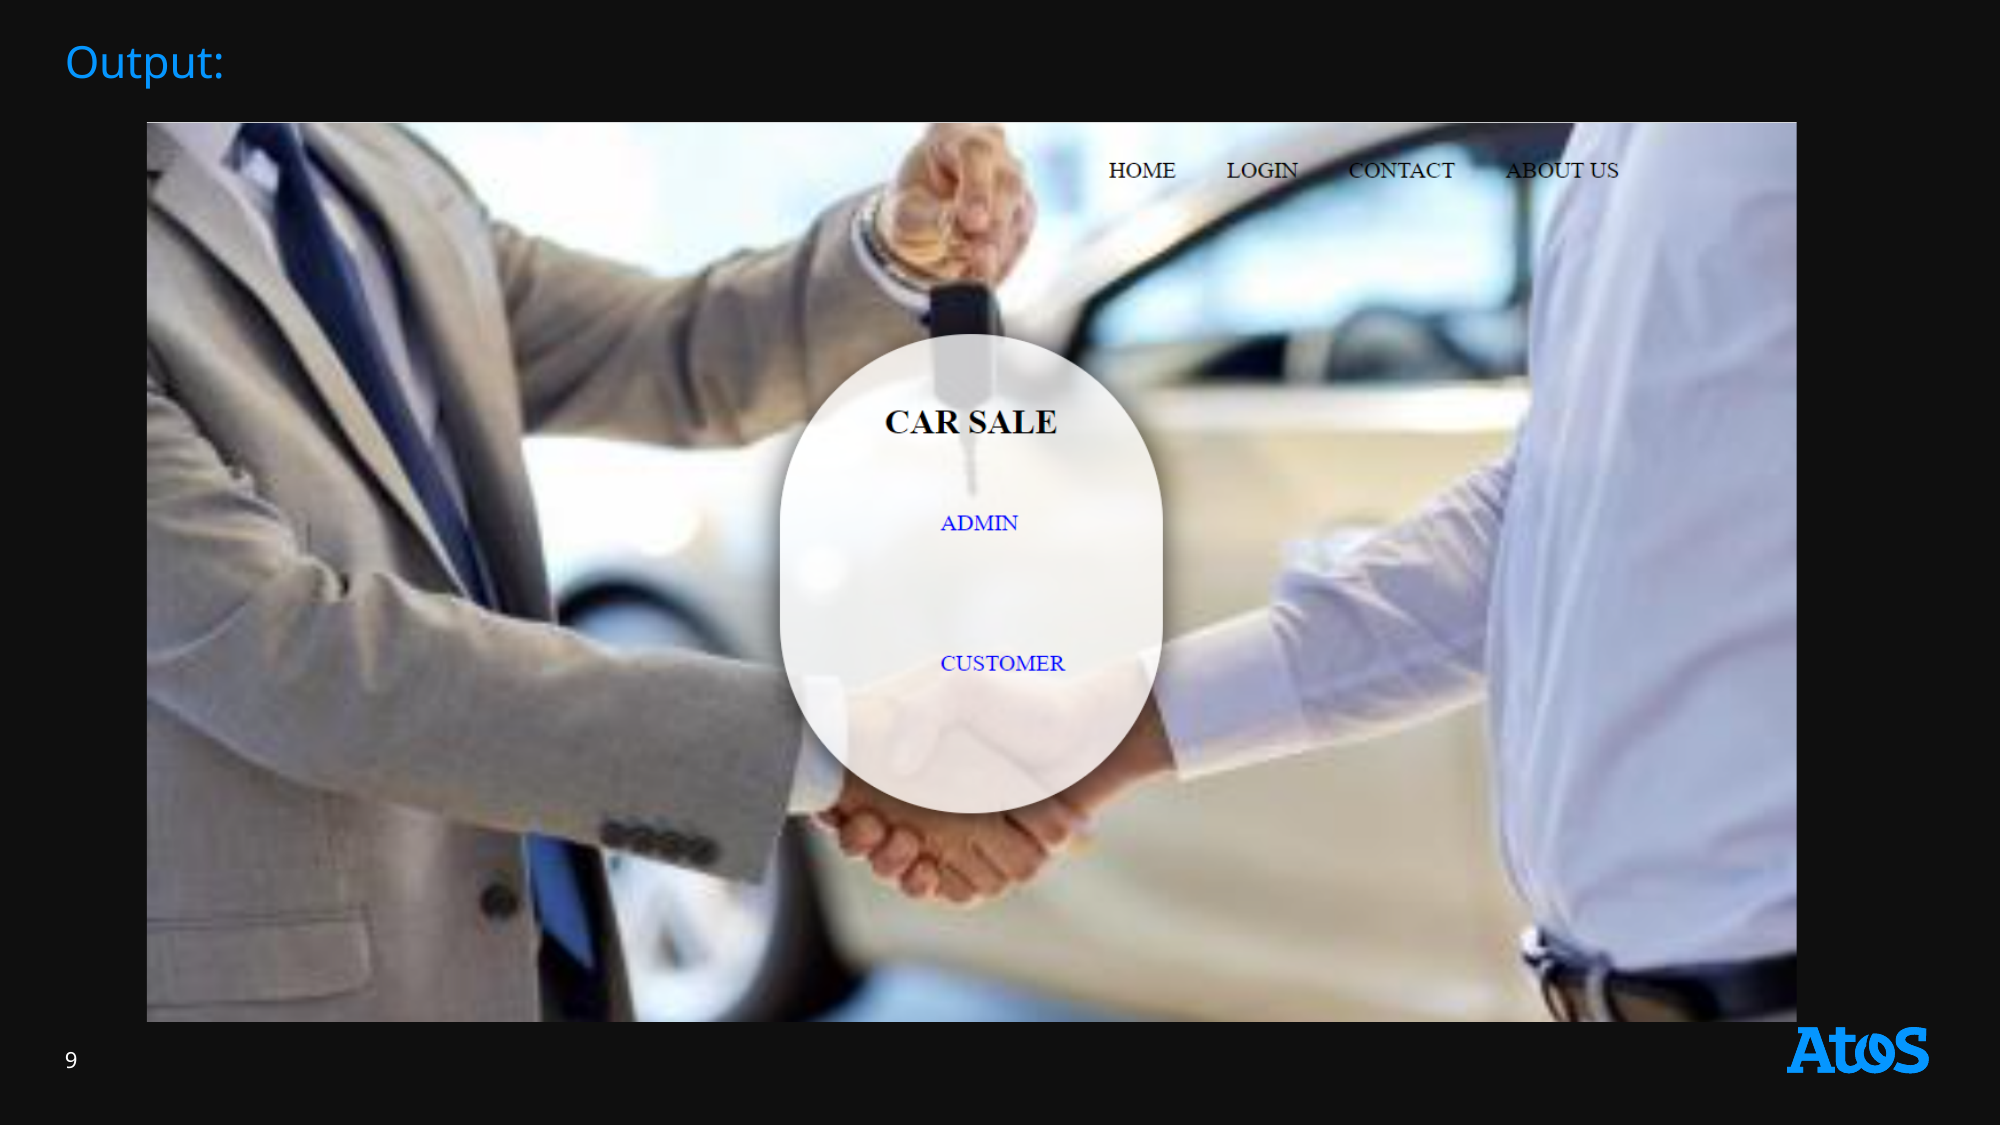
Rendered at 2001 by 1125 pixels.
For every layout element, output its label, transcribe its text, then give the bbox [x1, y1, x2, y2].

slide_number 9 [49, 1037, 147, 1086]
title Output: [49, 26, 1926, 107]
picture [146, 122, 1797, 1022]
